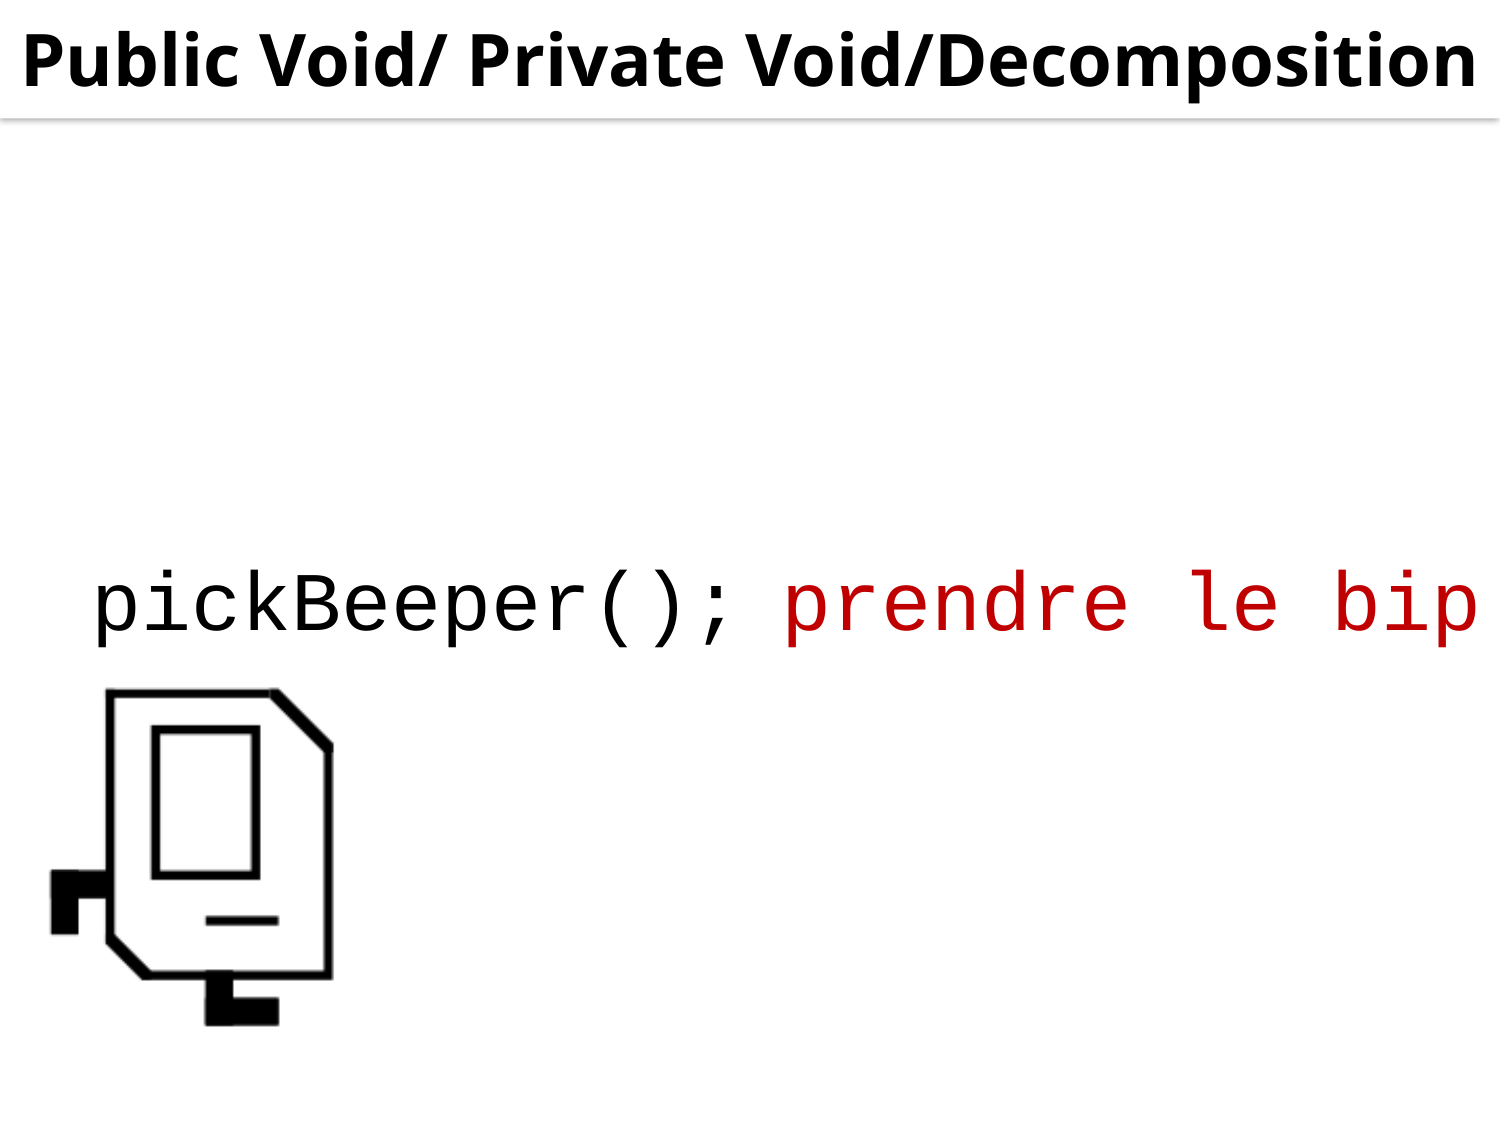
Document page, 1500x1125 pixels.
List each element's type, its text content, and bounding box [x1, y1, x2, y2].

text_box pickBeeper(); [76, 540, 757, 655]
picture [8, 661, 401, 1056]
text_box Public Void/ Private Void/Decomposition [0, 0, 1500, 122]
text_box prendre le bip [766, 539, 1497, 655]
